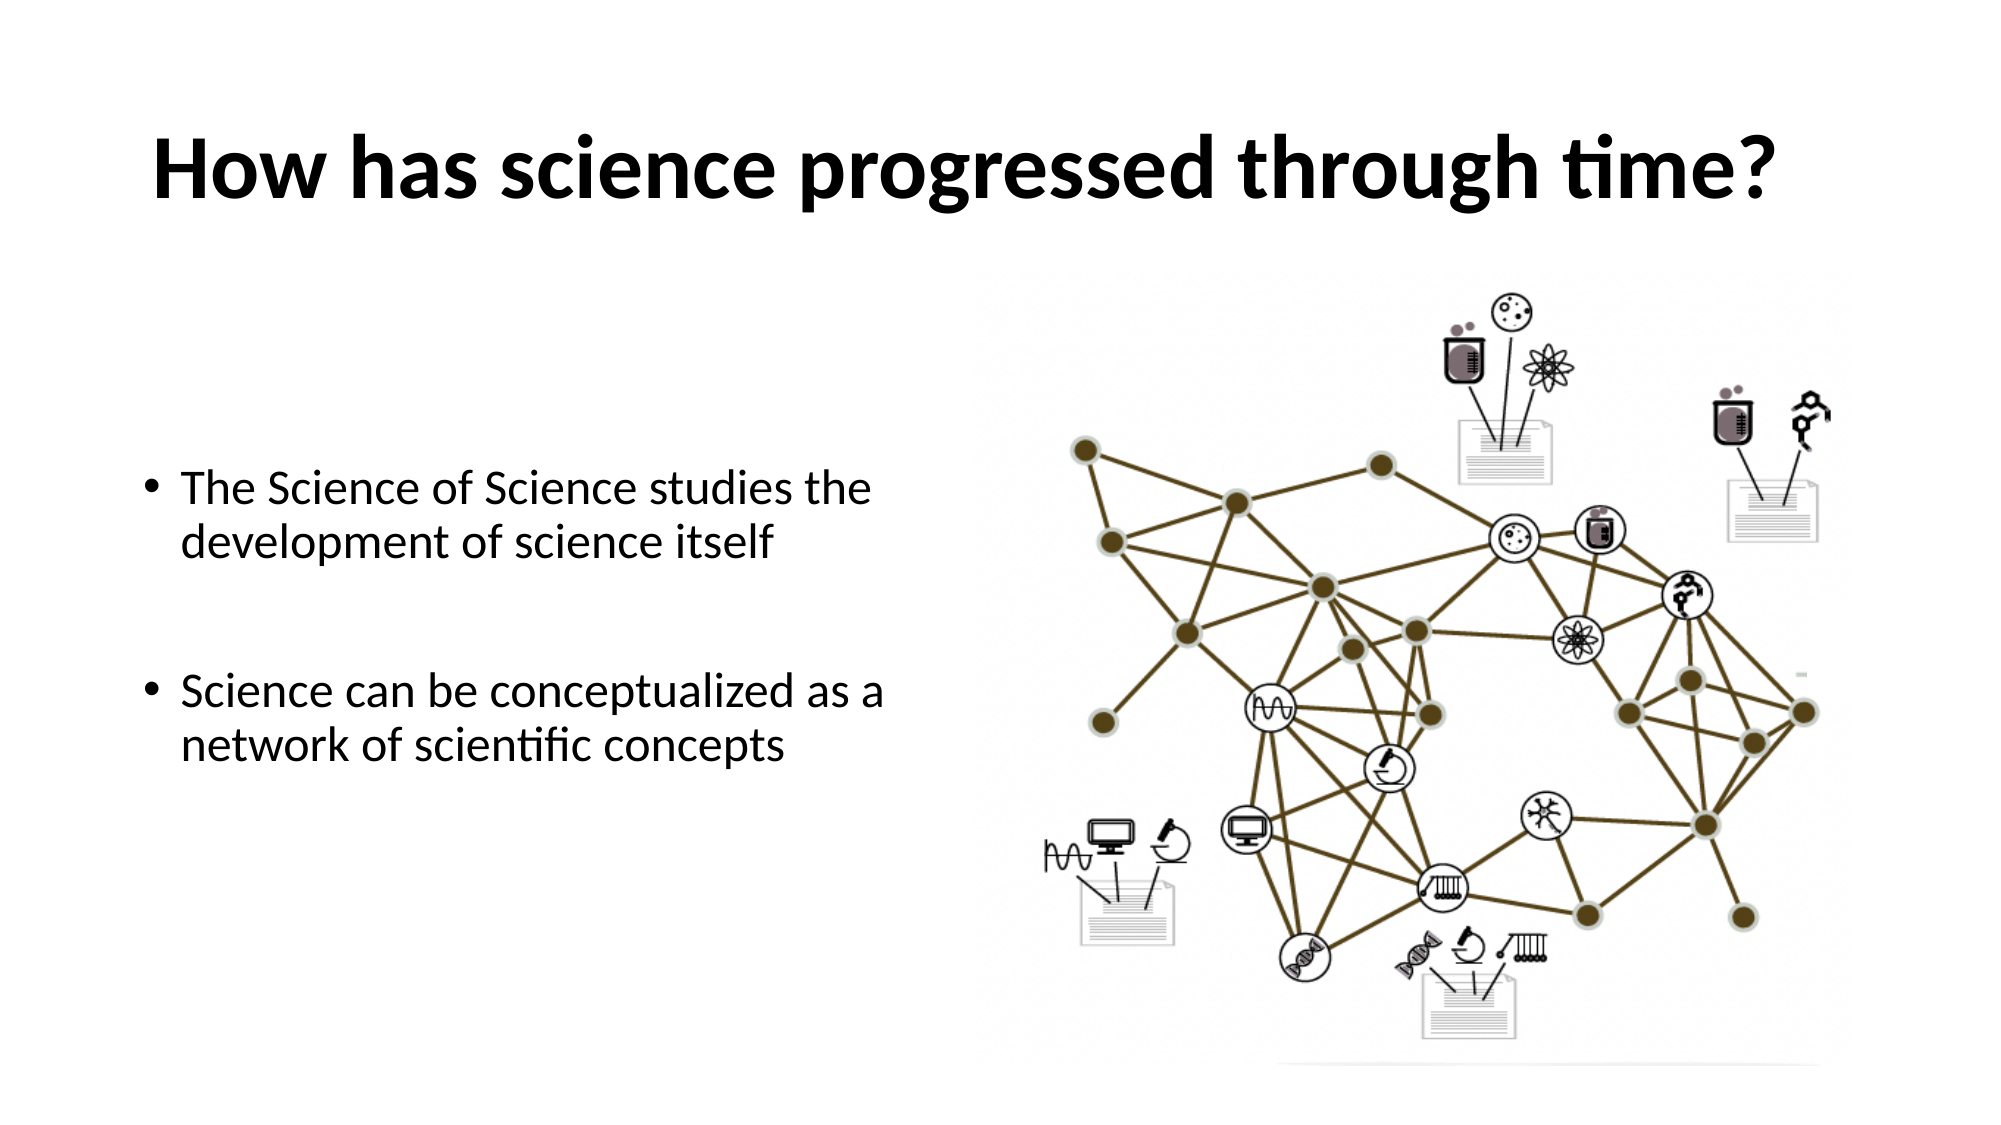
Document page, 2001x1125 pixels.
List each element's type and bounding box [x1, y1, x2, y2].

title [137, 59, 1863, 278]
list [128, 453, 1078, 1125]
text_box [971, 269, 1966, 1066]
